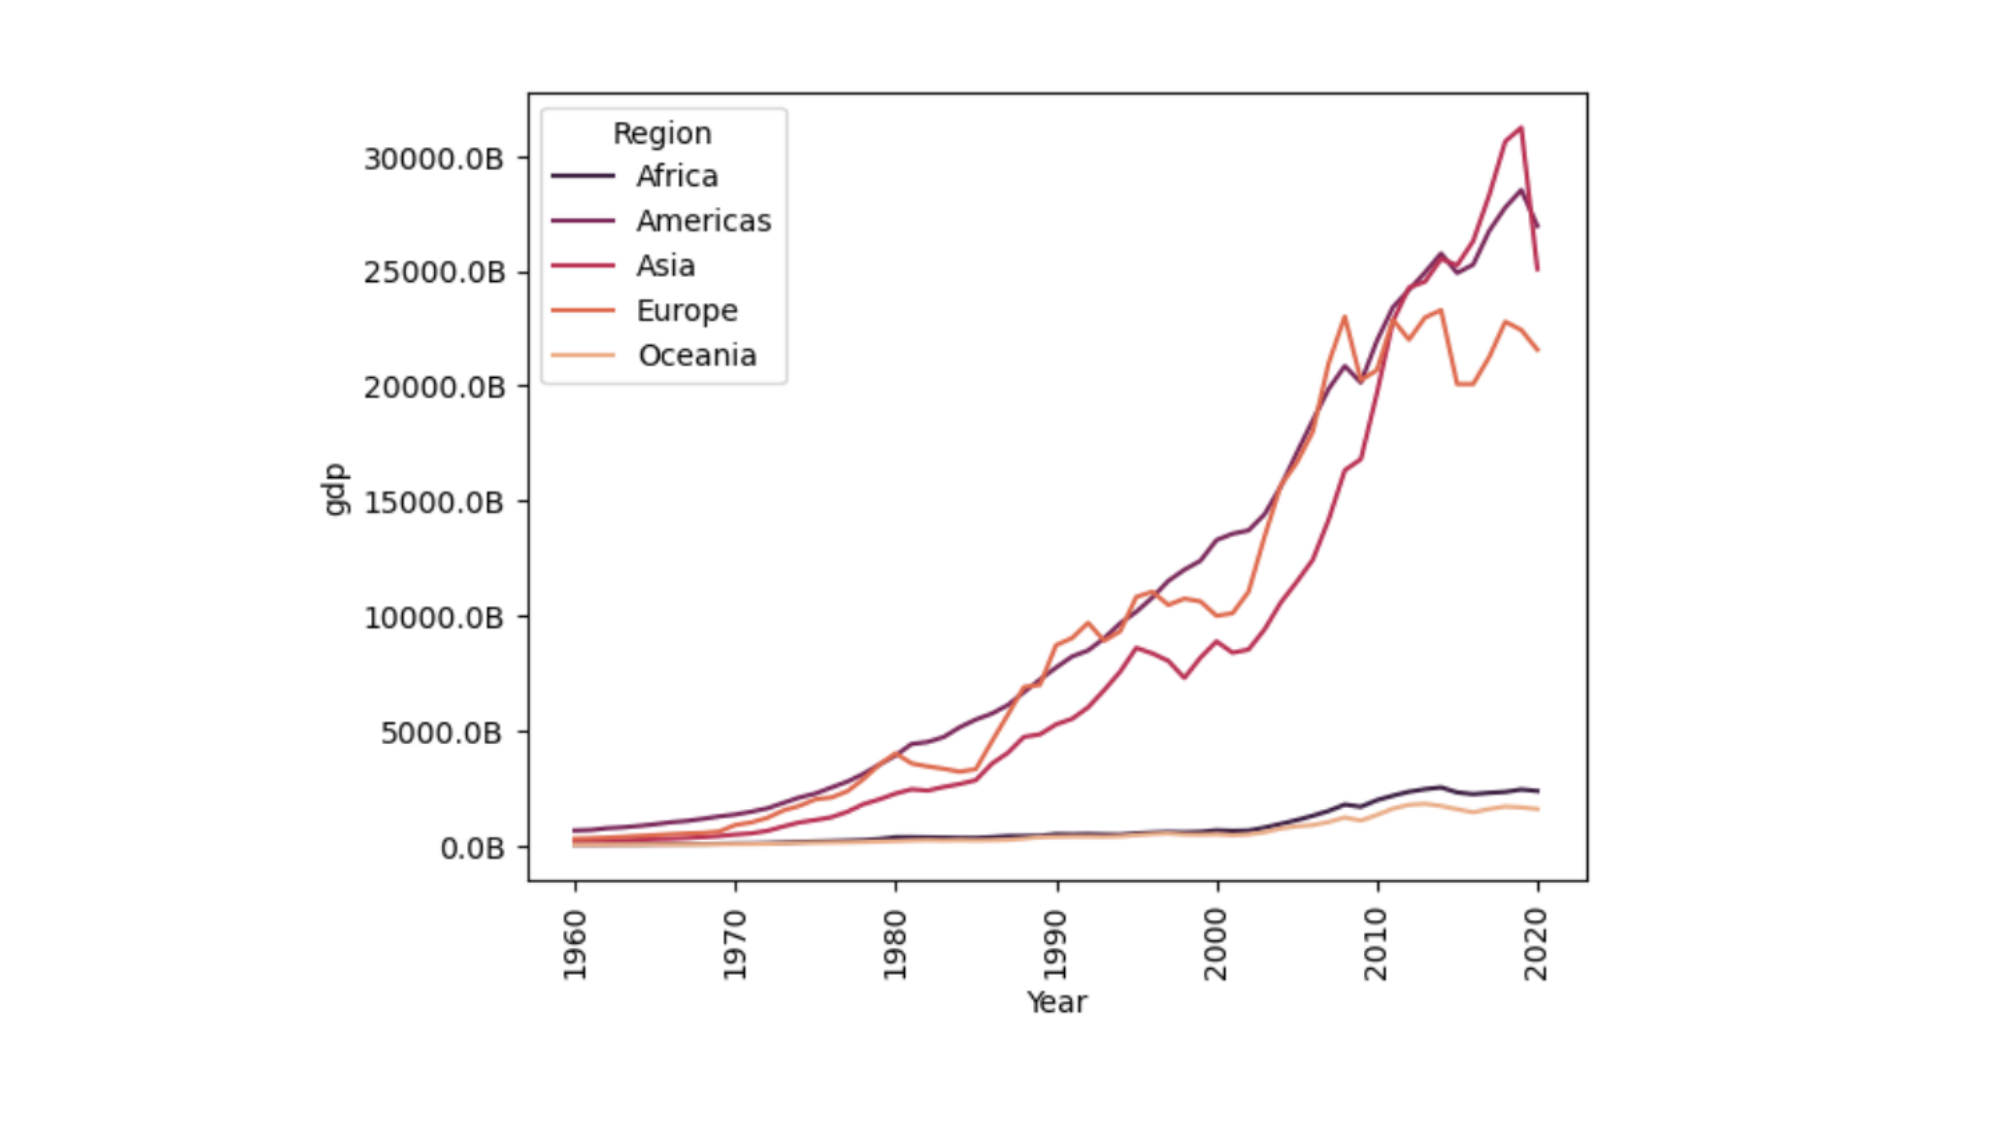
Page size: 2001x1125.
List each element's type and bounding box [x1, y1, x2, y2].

picture [262, 78, 1738, 1047]
